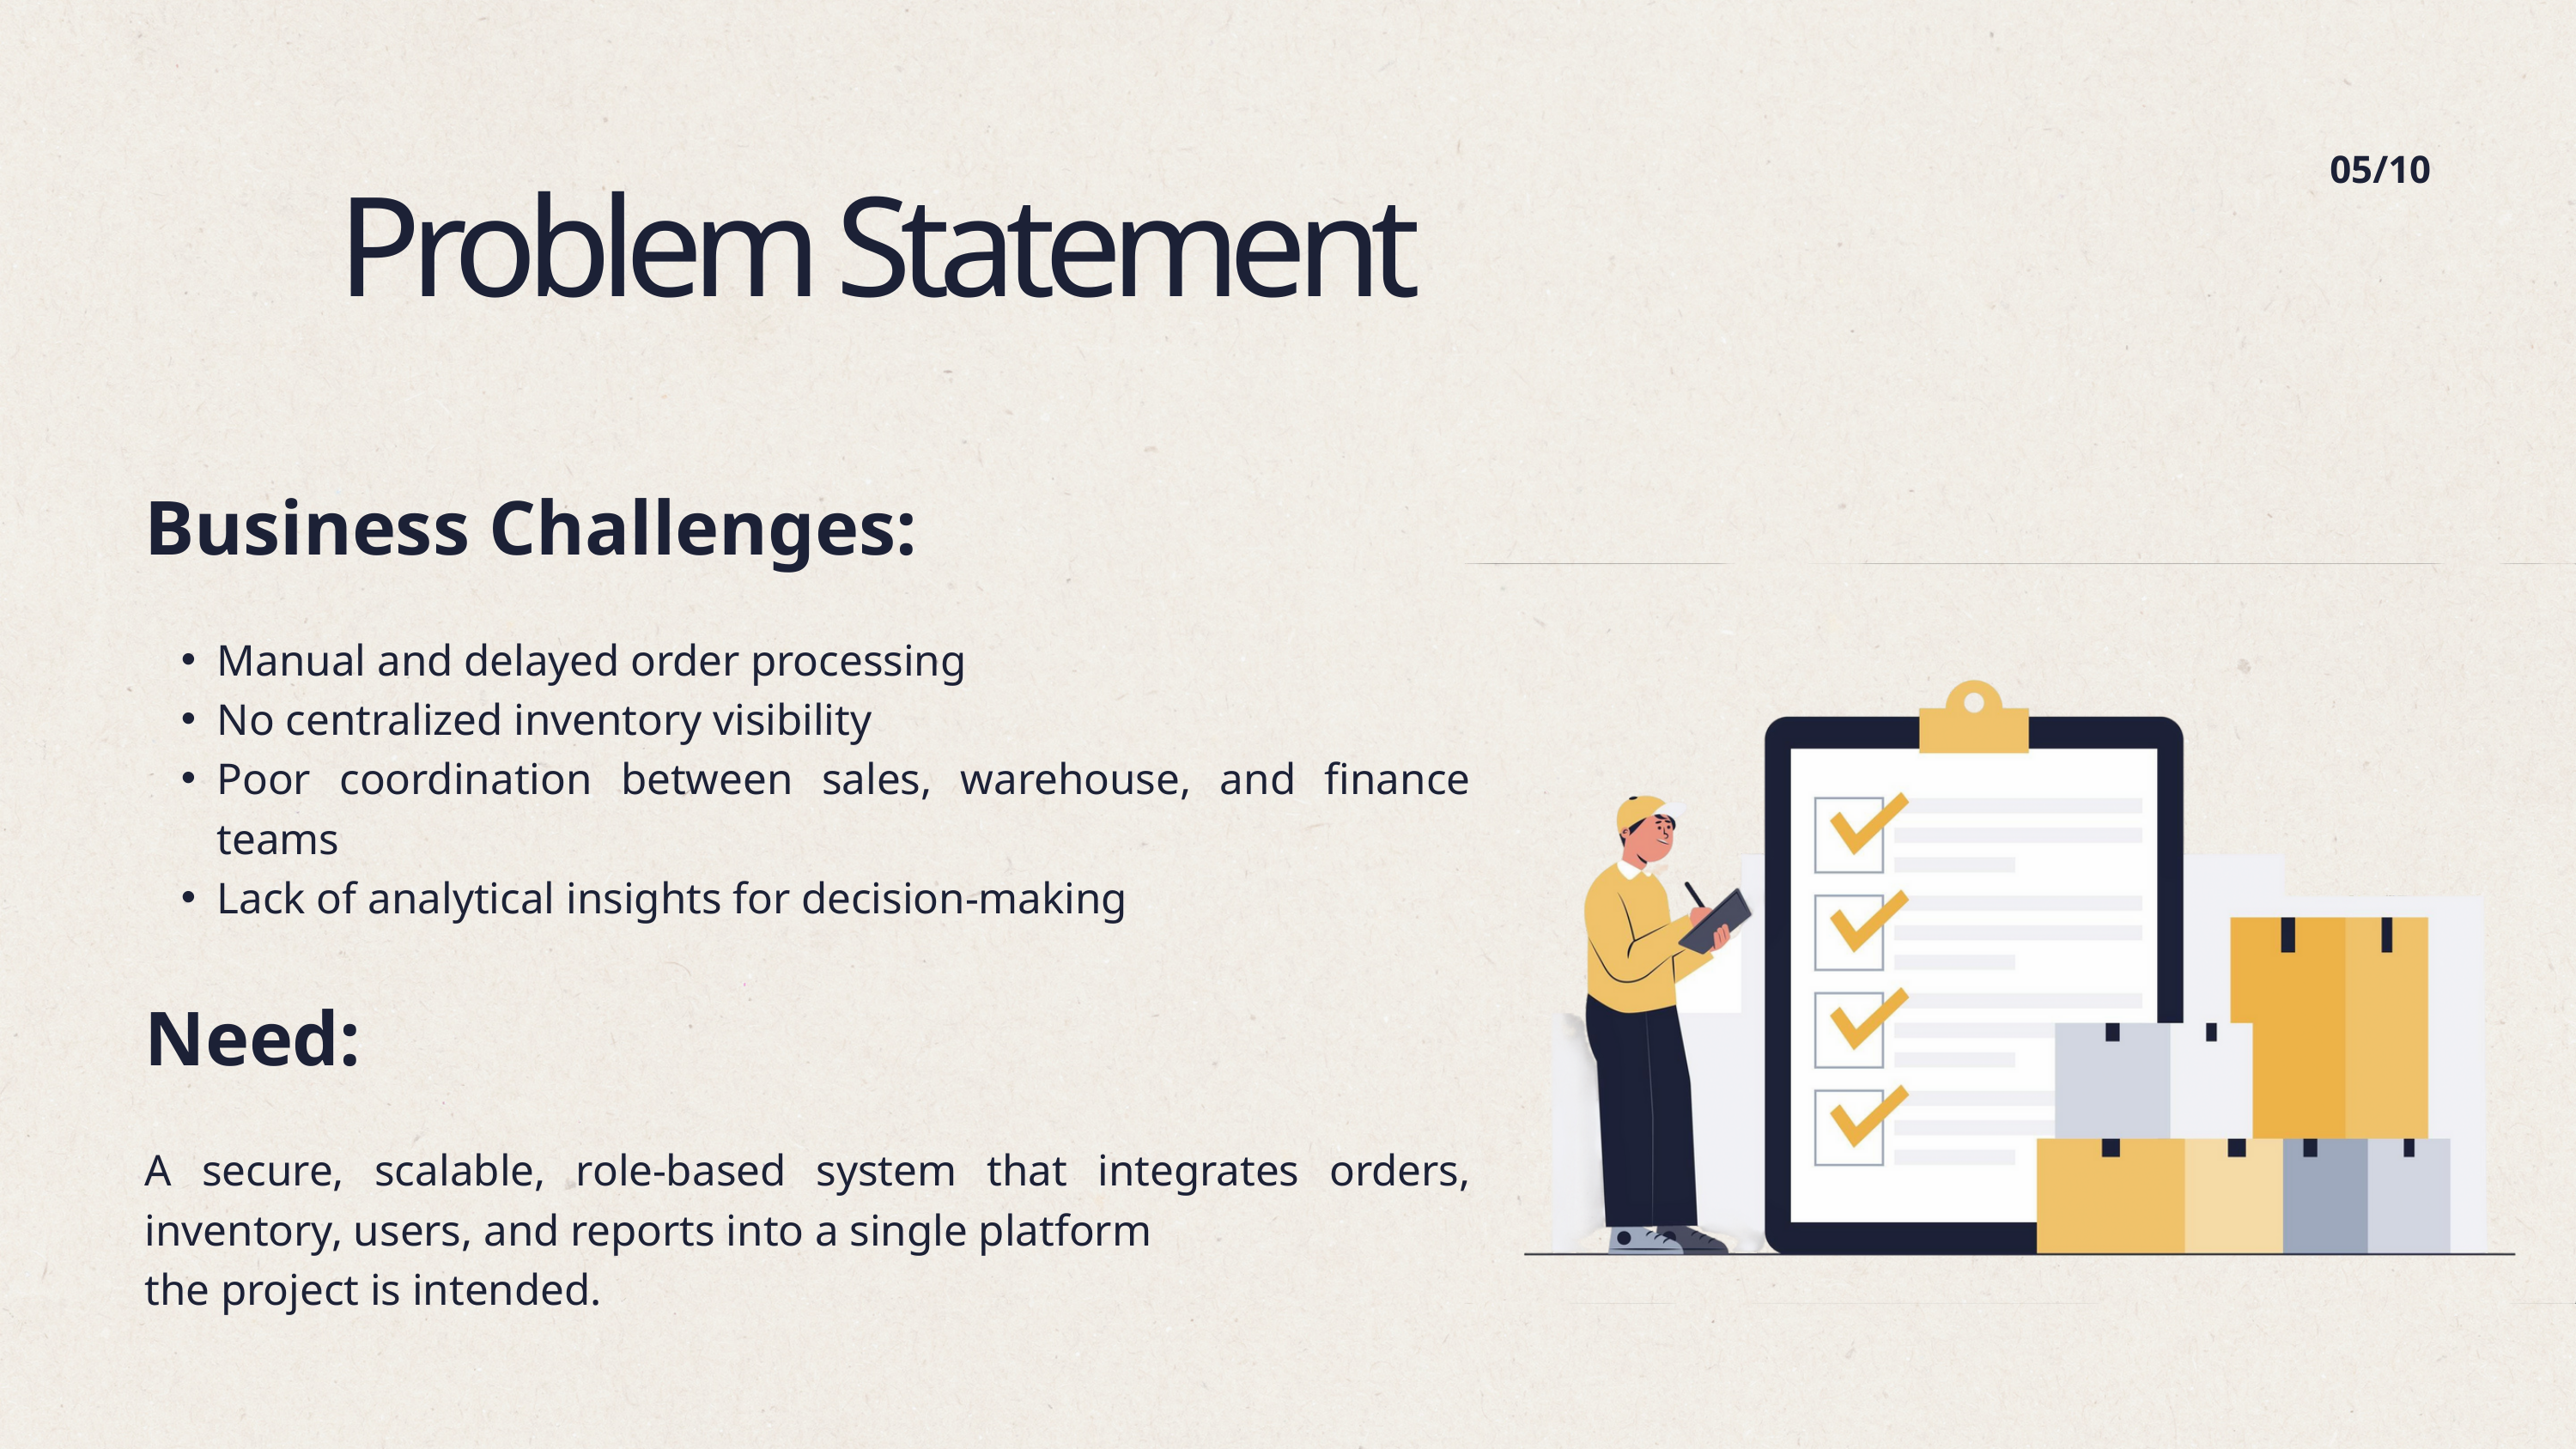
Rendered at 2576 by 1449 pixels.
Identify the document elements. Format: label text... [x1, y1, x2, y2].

text_box Business Challenges: Manual and delayed order processing No centralized inventory visibility Poor coordination between sales, warehouse, and finance teams Lack of analytical insights for decision-making Need: A secure, scalable, role-based system that integrates orders, inventory, users, and reports into a single platform the project is intended. [144, 466, 1472, 1314]
text_box [0, 0, 2576, 1449]
text_box Problem Statement [144, 185, 1421, 324]
text_box 05/10 [1822, 137, 2432, 191]
text_box [1472, 563, 2576, 1304]
